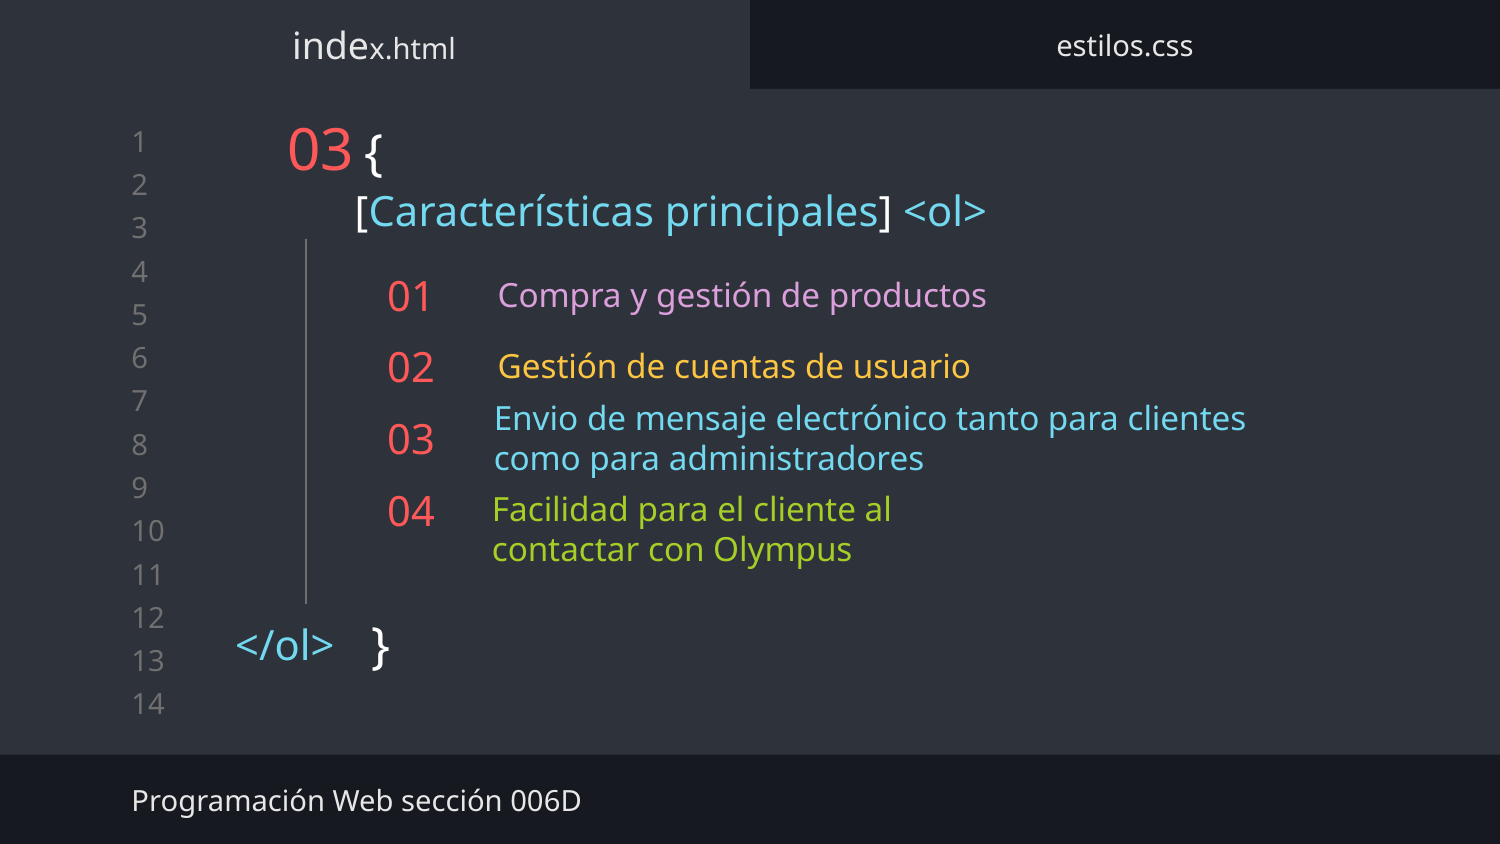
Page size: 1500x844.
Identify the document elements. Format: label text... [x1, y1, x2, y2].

title 03 { [220, 74, 451, 220]
text_box 02 [339, 338, 482, 394]
text_box 01 [339, 266, 482, 323]
text_box Envio de mensaje electrónico tanto para clientes como para administradores [478, 409, 1301, 465]
text_box Facilidad para el cliente al contactar con Olympus [476, 500, 1022, 556]
text_box Compra y gestión de productos [482, 266, 1301, 323]
text_box 03 [339, 409, 483, 466]
text_box Gestión de cuentas de usuario [482, 337, 1240, 394]
text_box 04 [339, 482, 483, 538]
subtitle index.html [0, 15, 749, 74]
subtitle Programación Web sección 006D [116, 770, 915, 829]
subtitle estilos.css [750, 15, 1500, 74]
text_box } [356, 606, 1108, 682]
text_box </ol> [220, 604, 393, 733]
title [Características principales] <ol> [339, 165, 1222, 254]
